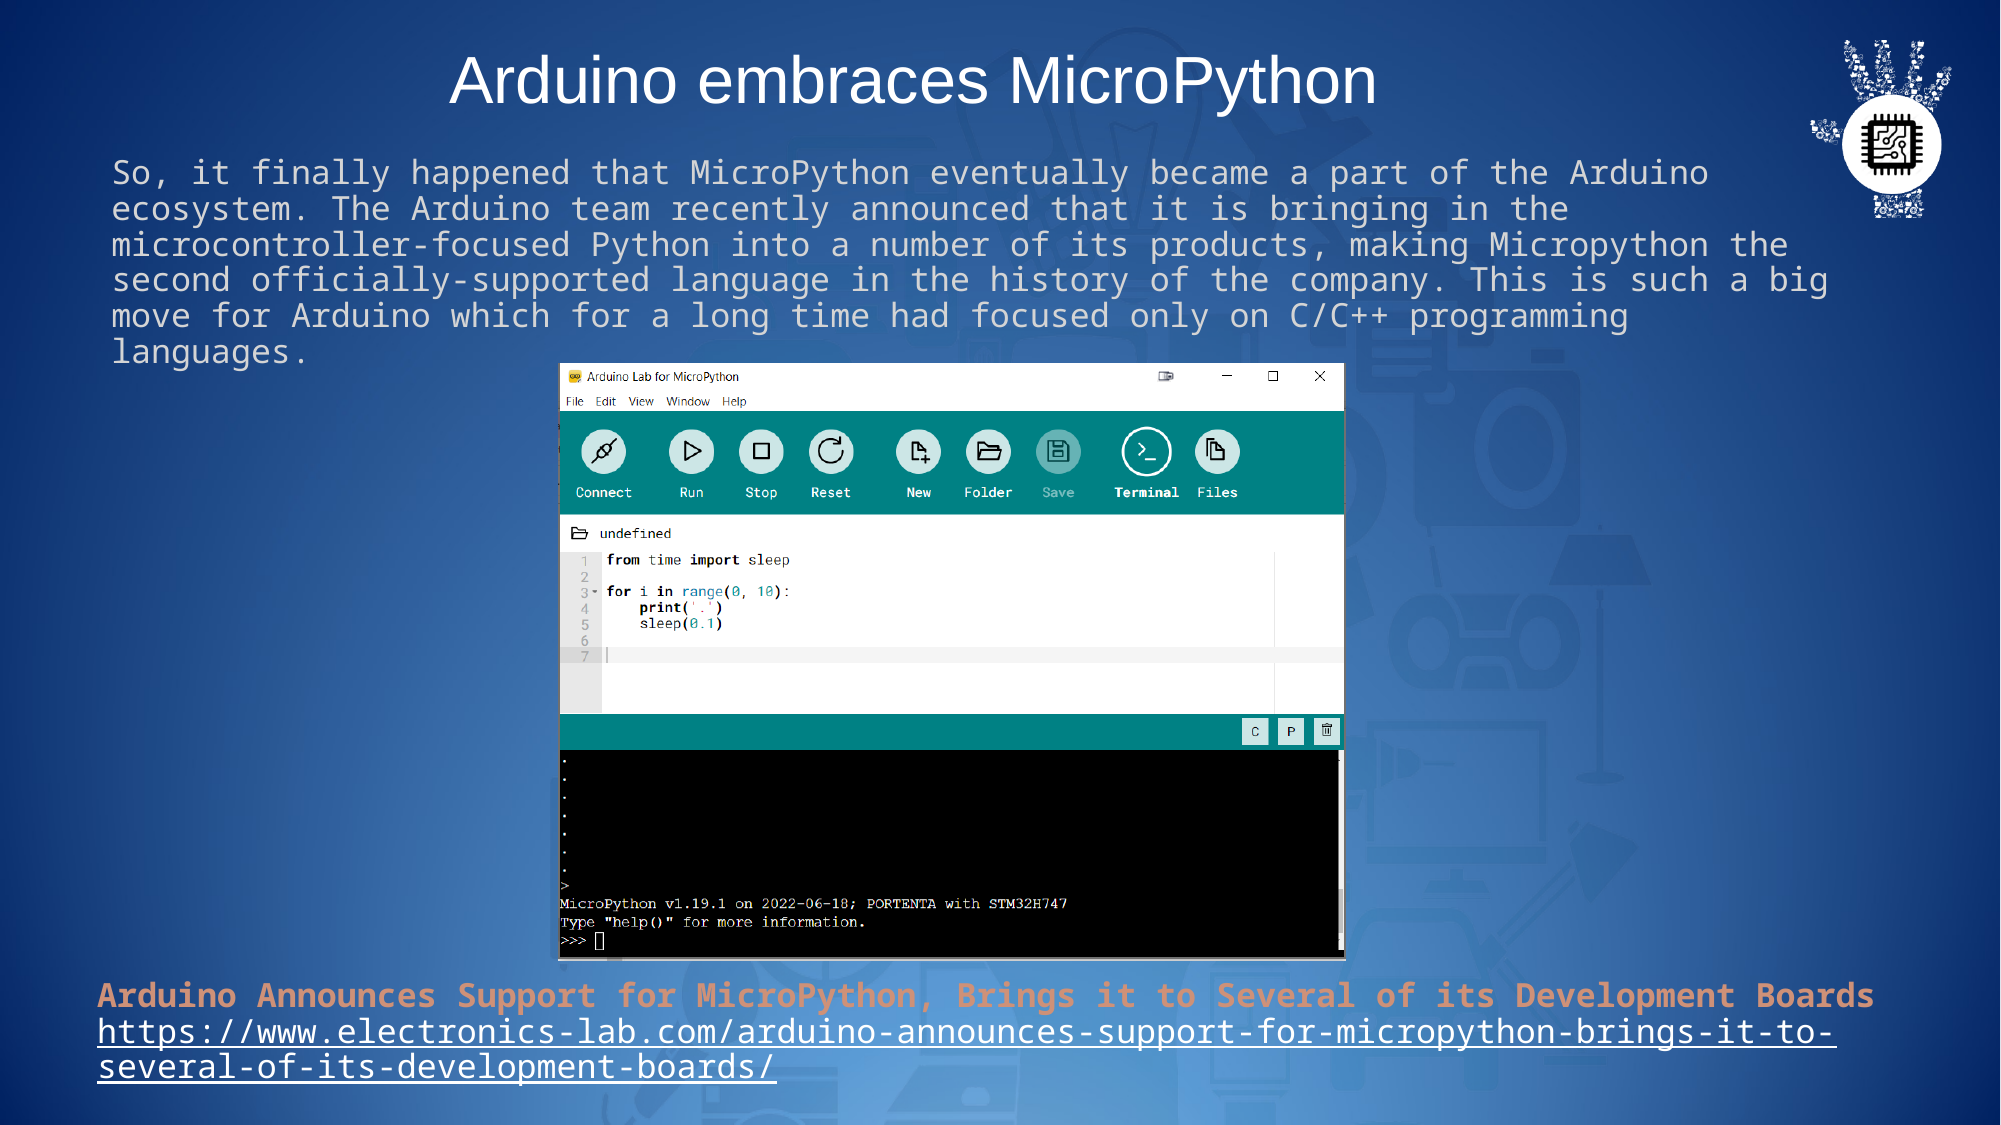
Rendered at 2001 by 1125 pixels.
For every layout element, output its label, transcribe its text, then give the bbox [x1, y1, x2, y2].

title Arduino embraces MicroPython [156, 32, 1673, 126]
picture [0, 0, 2001, 1125]
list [558, 363, 1346, 961]
text_box So, it finally happened that MicroPython eventually became a part of the Arduino ecosystem. The Arduino team recently announced that it is bringing in the microcontroller-focused Python into a number of its products, making Micropython the second officially-supported language in the history of the company. This is such a big move for Arduino which for a long time had focused only on C/C++ programming languages. [96, 148, 1848, 342]
list Arduino Announces Support for MicroPython, Brings it to Several of its Development Boards https://www.electronics-lab.com/arduino-announces-support-for-micropython-brings-it-to-several-of-its-development-boards/ [82, 970, 1949, 1081]
